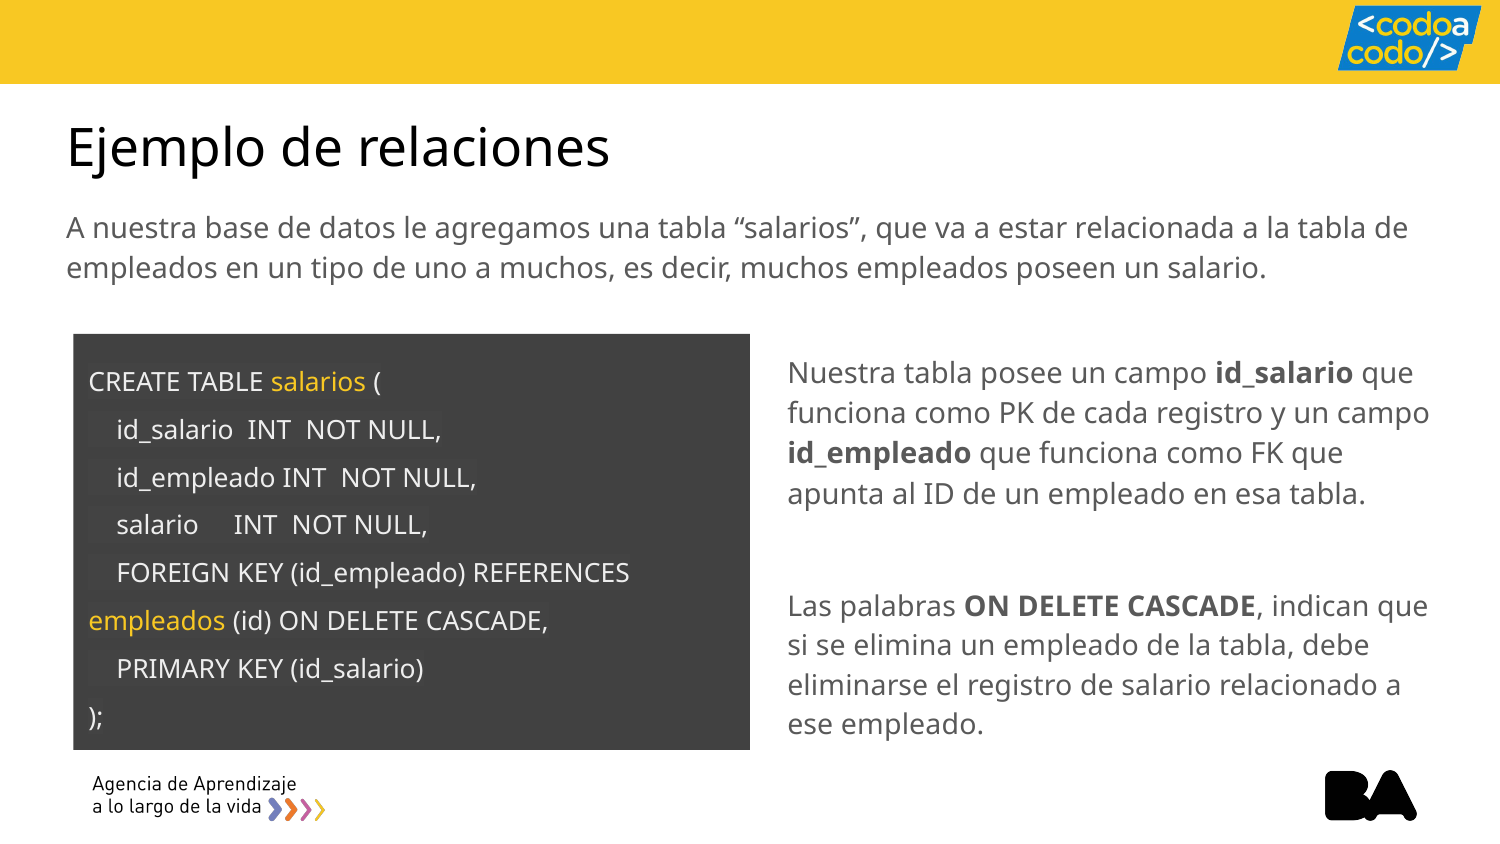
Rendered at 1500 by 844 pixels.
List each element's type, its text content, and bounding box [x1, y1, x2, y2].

picture [1325, 770, 1417, 821]
list Las palabras ON DELETE CASCADE, indican que si se elimina un empleado de la tabla, debe eliminarse el registro de salario relacionado a ese empleado. [772, 567, 1449, 757]
list Nuestra tabla posee un campo id_salario que funciona como PK de cada registro y un campo id_empleado que funciona como FK que apunta al ID de un empleado en esa tabla. [772, 333, 1449, 561]
list A nuestra base de datos le agregamos una tabla “salarios”, que va a estar relacionada a la tabla de empleados en un tipo de uno a muchos, es decir, muchos empleados poseen un salario. [51, 189, 1457, 305]
picture [70, 756, 344, 835]
picture [1337, 5, 1482, 71]
title Ejemplo de relaciones [51, 98, 1449, 189]
list CREATE TABLE salarios ( id_salario INT NOT NULL, id_empleado INT NOT NULL, salario INT NOT NULL, FOREIGN KEY (id_empleado) REFERENCES empleados (id) ON DELETE CASCADE, PRIMARY KEY (id_salario) ); [73, 333, 750, 750]
